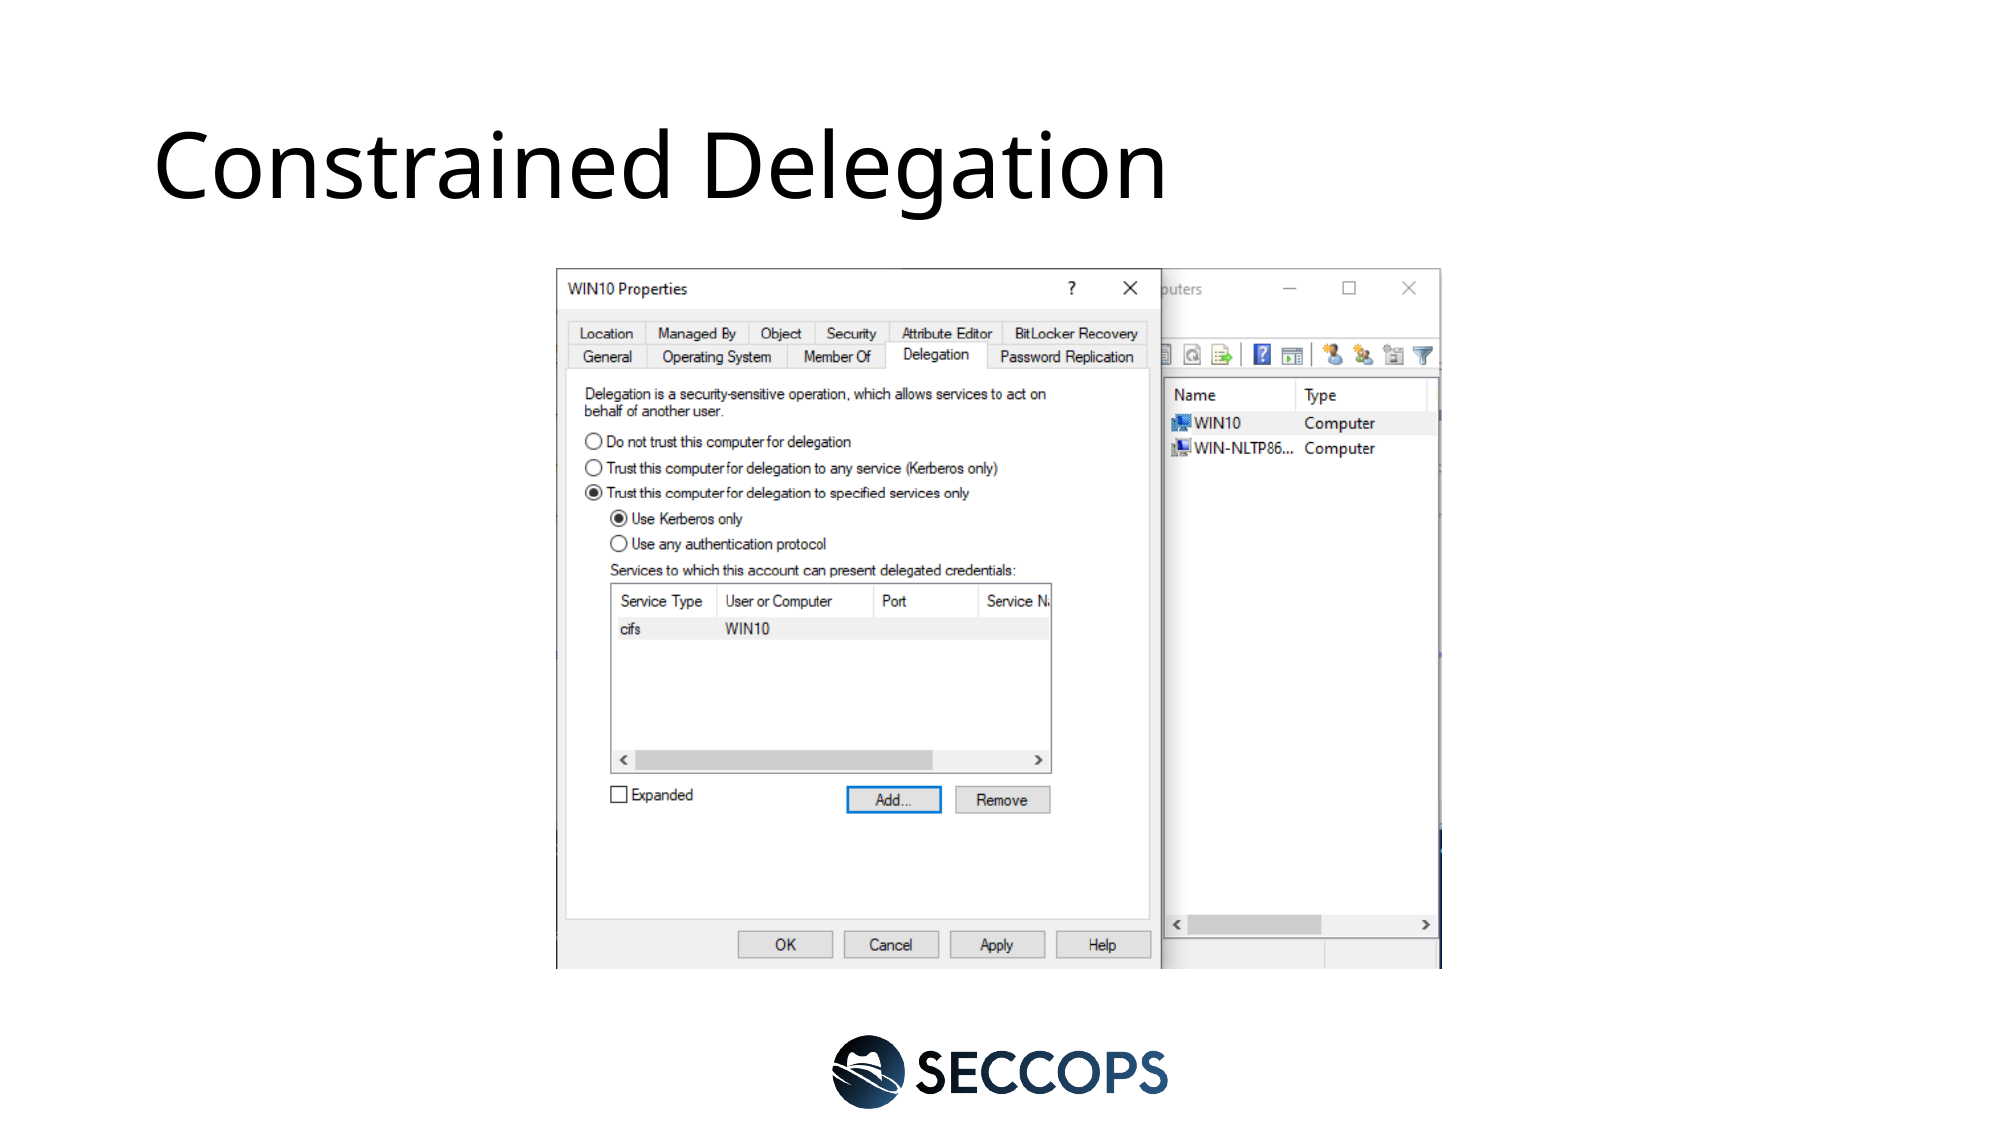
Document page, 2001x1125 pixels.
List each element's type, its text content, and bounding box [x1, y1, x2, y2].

title Constrained Delegation [137, 59, 1863, 278]
picture [832, 1035, 1168, 1109]
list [546, 257, 1454, 973]
